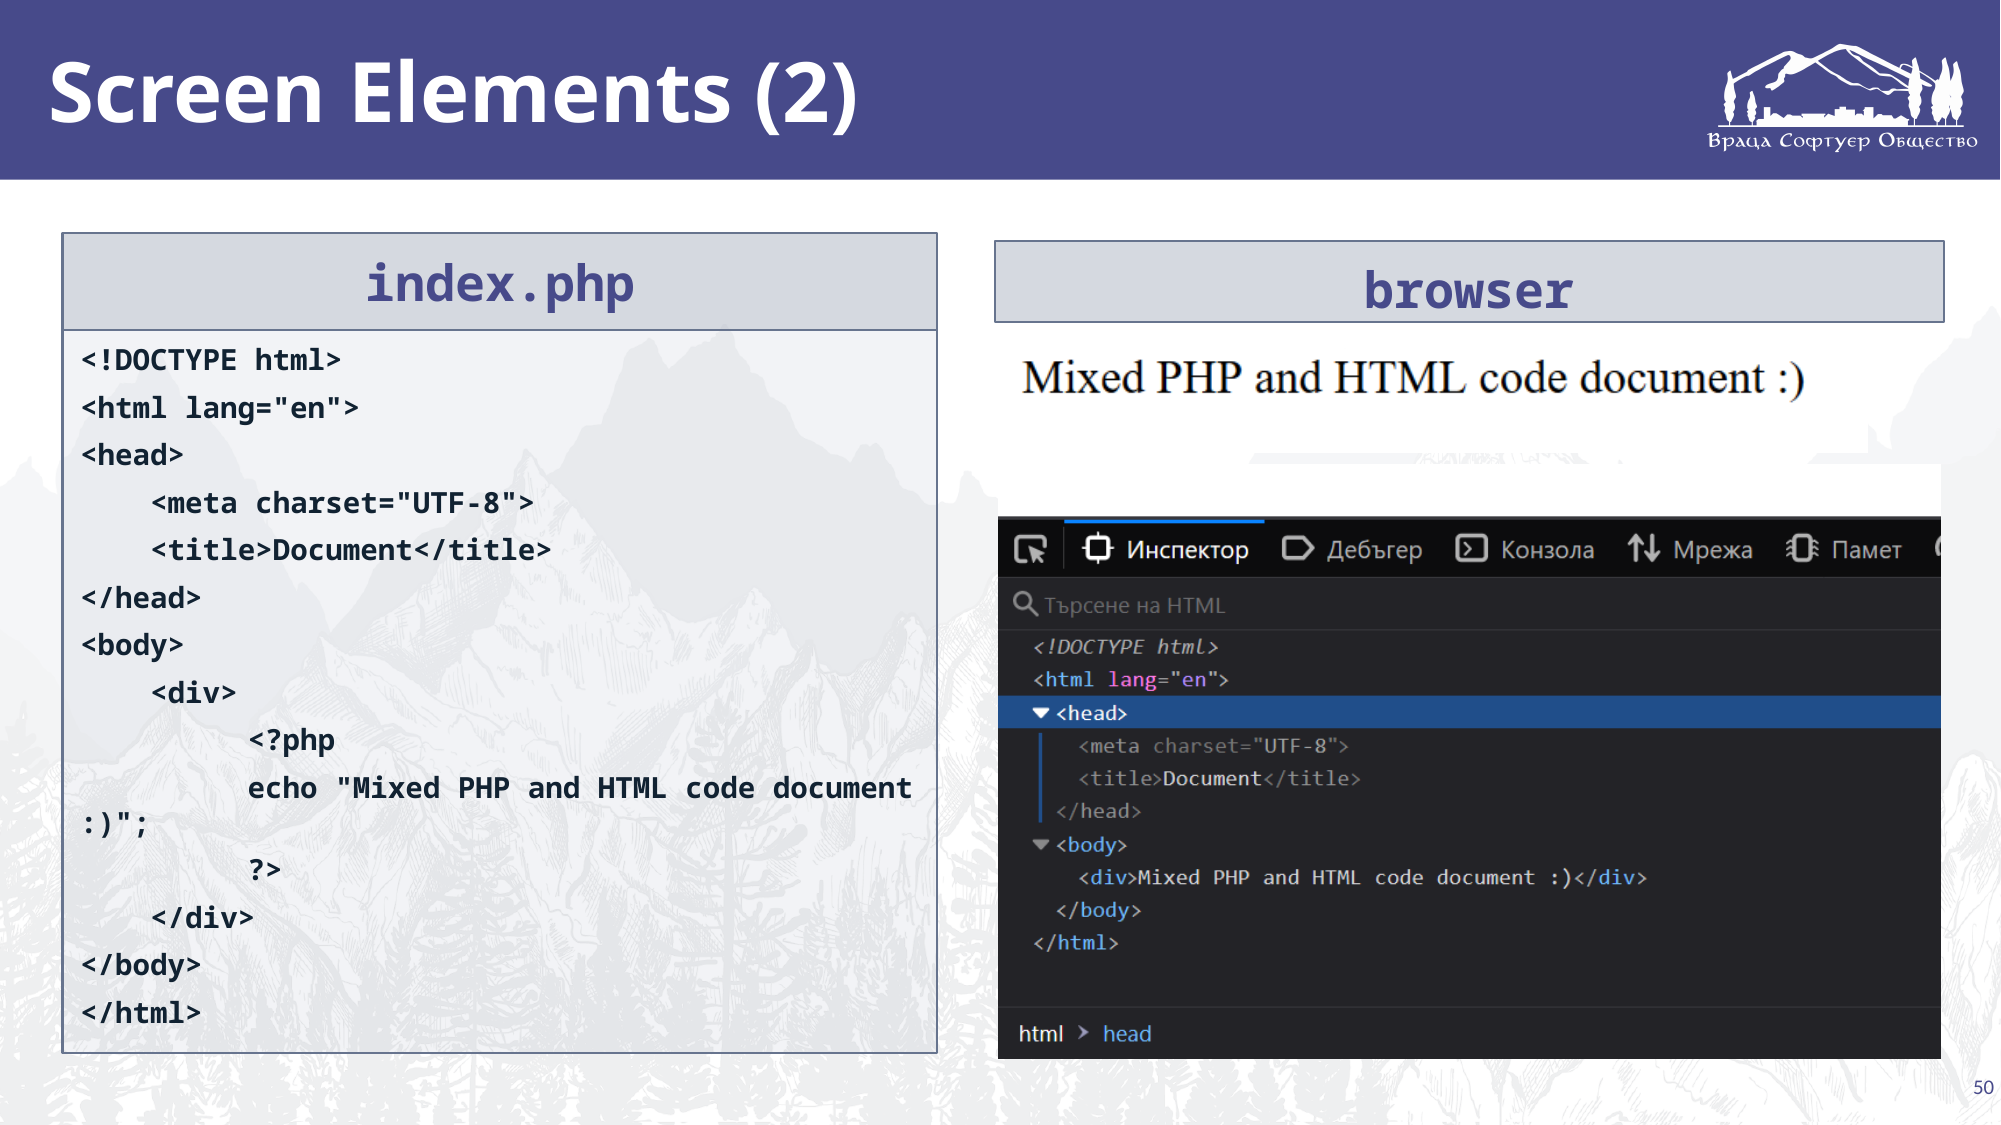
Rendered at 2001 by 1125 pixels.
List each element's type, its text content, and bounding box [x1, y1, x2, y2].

text_box <!DOCTYPE html> <html lang="en"> <head> <meta charset="UTF-8"> <title>Document</title> </head> <body> <div> <?php echo "Mixed PHP and HTML code document :)"; ?> </div> </body> </html> [62, 330, 938, 1053]
picture [999, 349, 1868, 453]
text_box index.php [62, 233, 938, 330]
title Screen Elements (2) [31, 16, 1591, 162]
picture [1703, 19, 1981, 165]
picture [998, 464, 1941, 1059]
text_box browser [995, 241, 1944, 323]
slide_number 50 [1929, 1070, 2000, 1103]
